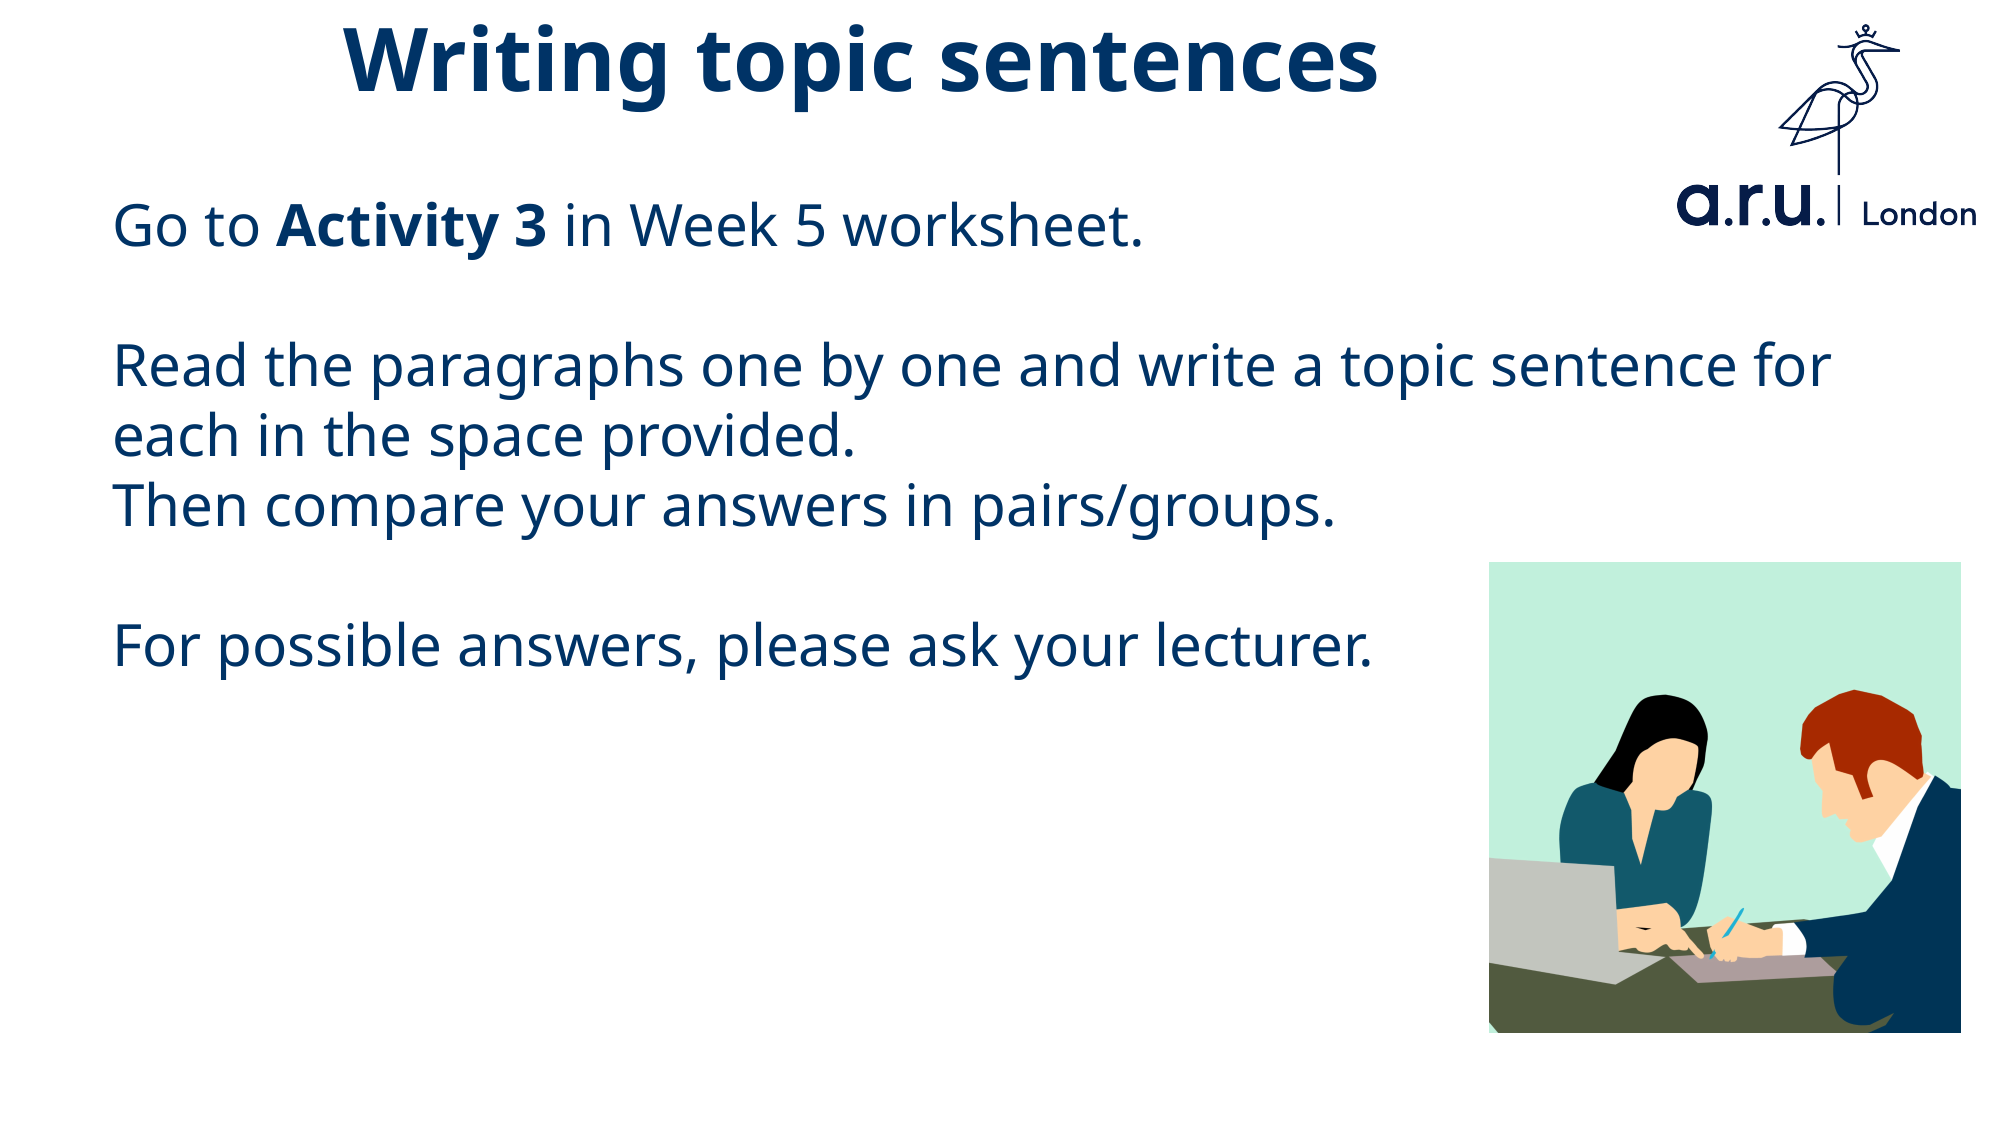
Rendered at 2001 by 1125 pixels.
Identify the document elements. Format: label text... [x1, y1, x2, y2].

picture [1677, 24, 1976, 226]
text_box Writing topic sentences [0, 8, 1725, 119]
picture [1489, 562, 1961, 1033]
text_box Go to Activity 3 in Week 5 worksheet. Read the paragraphs one by one and write a topic sentence for each in the space provided. Then compare your answers in pairs/groups. For possible answers, please ask your lecturer. [97, 135, 1896, 756]
